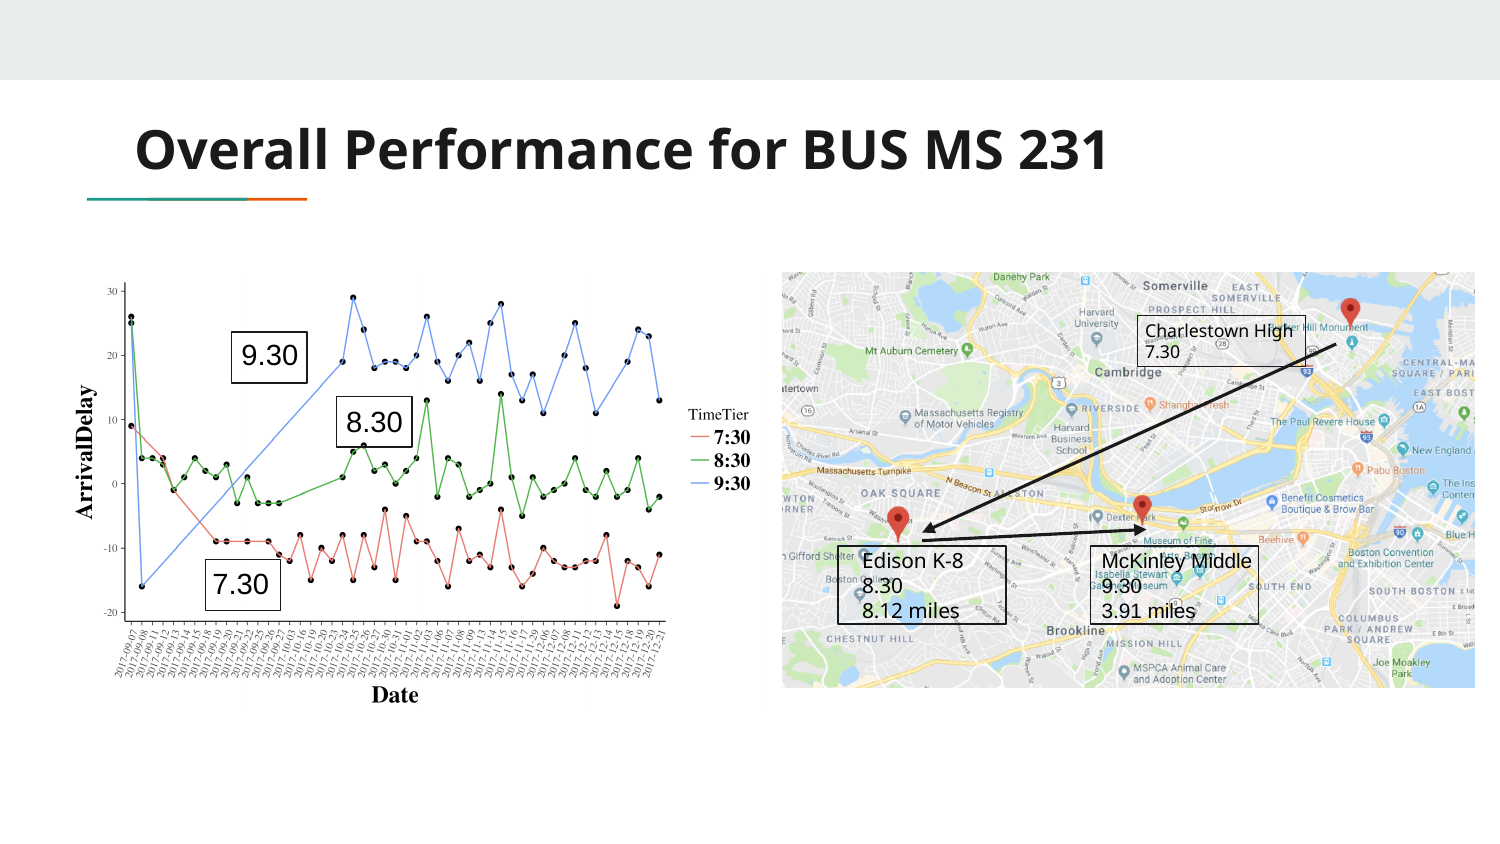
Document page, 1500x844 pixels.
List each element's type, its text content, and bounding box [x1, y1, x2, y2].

picture [71, 278, 764, 710]
text_box [197, 141, 1271, 267]
title Overall Performance for BUS MS 231 [119, 100, 1381, 189]
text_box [921, 343, 1337, 533]
picture [782, 271, 1476, 689]
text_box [921, 529, 1147, 541]
